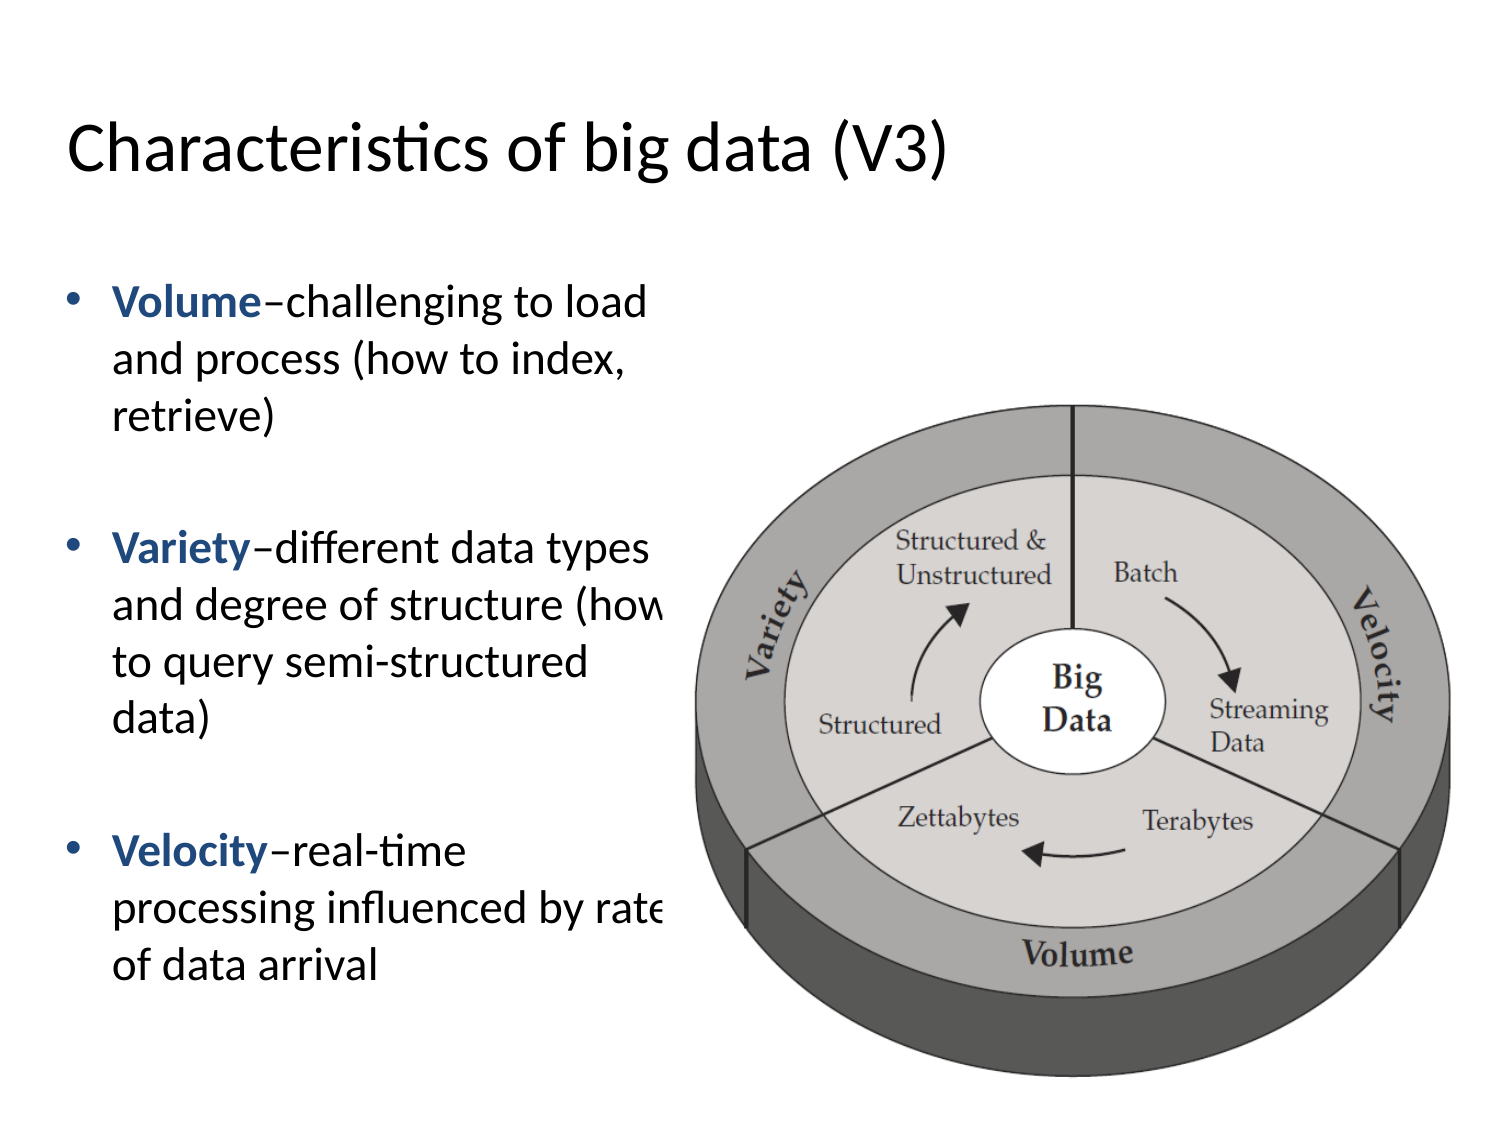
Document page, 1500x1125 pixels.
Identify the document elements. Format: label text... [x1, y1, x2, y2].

title Characteristics of big data (V3) [47, 49, 973, 237]
list Volume–challenging to load and process (how to index, retrieve) Variety–different data types and degree of structure (how to query semi-structured data) Velocity–real-time processing influenced by rate of data arrival [50, 262, 688, 1005]
picture [662, 374, 1500, 1095]
